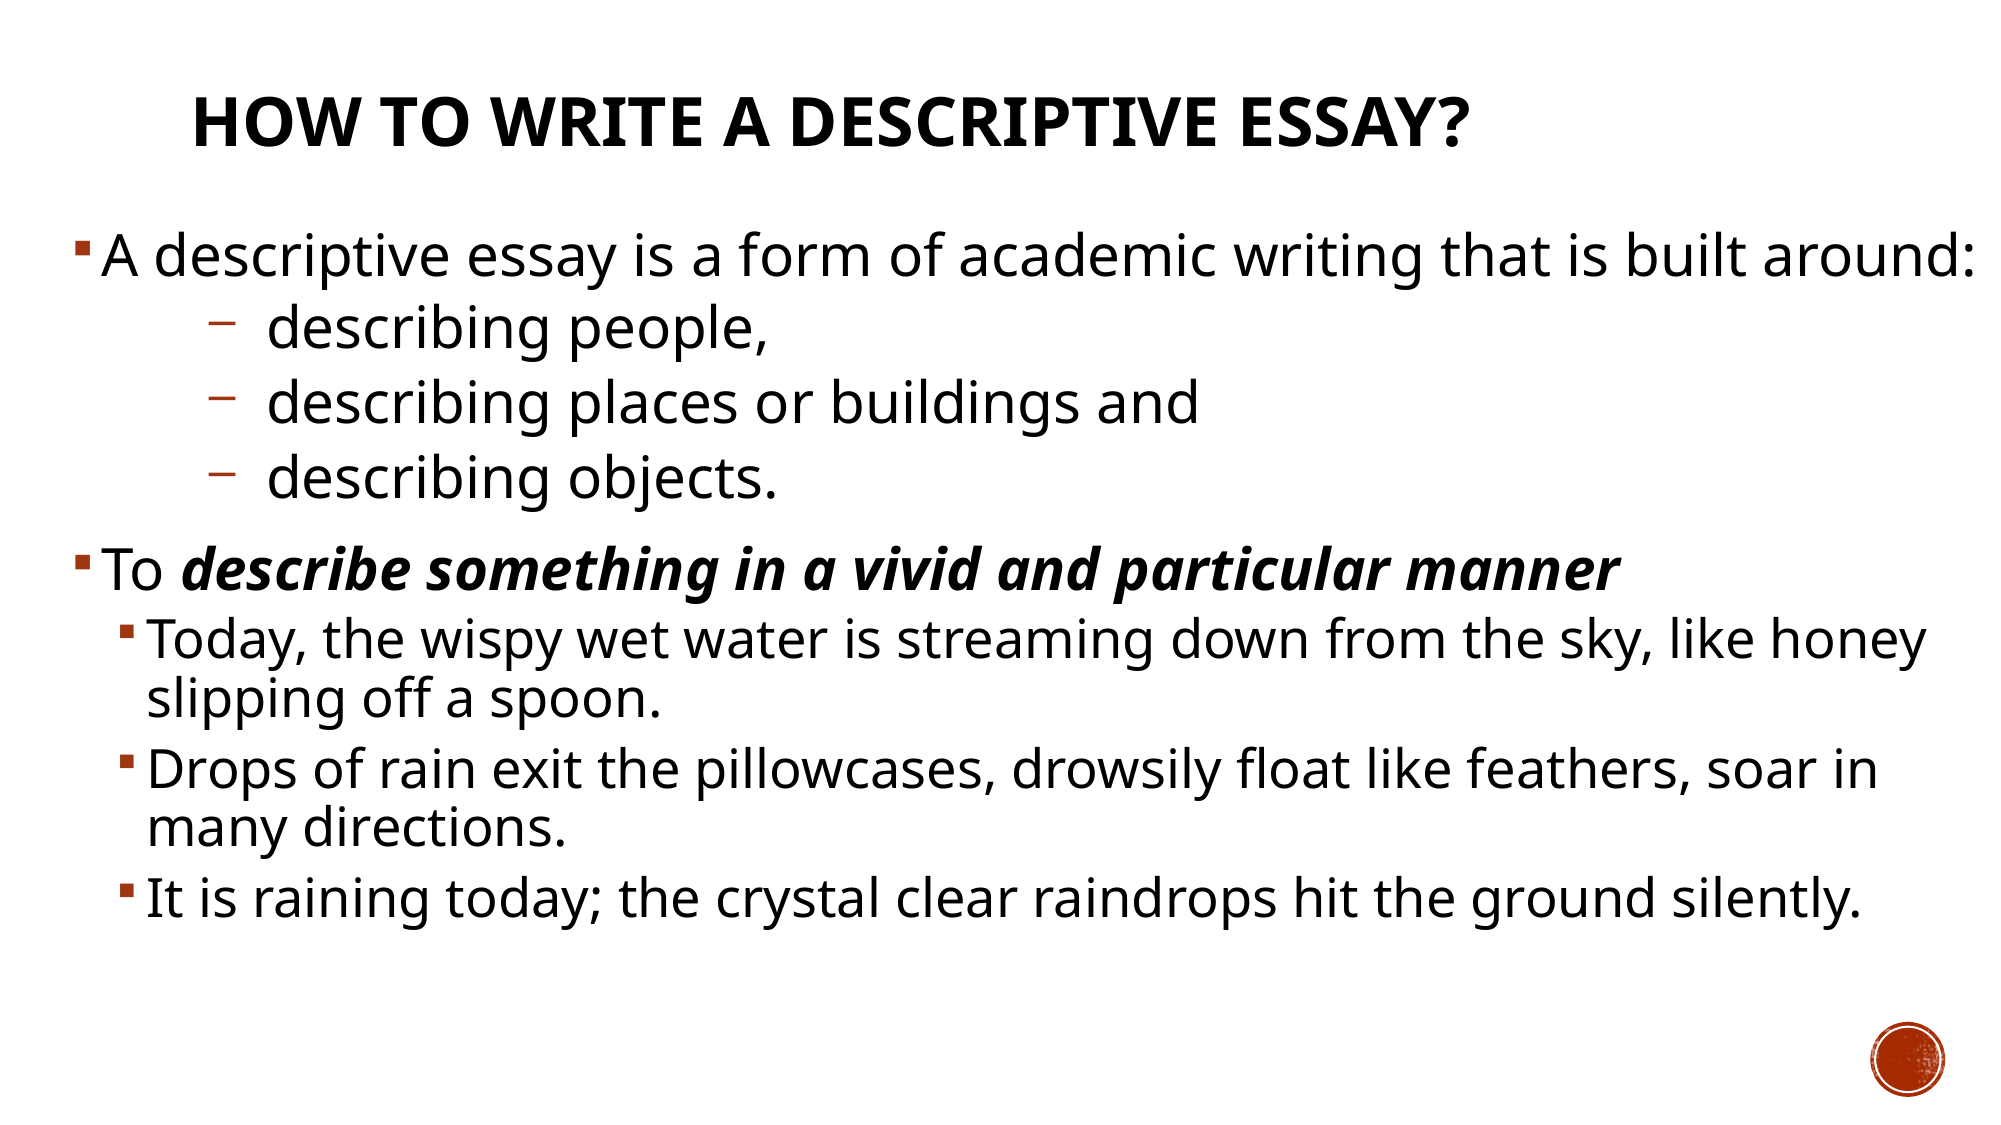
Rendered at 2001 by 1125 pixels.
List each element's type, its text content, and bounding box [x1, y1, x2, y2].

title How to Write a Descriptive Essay? [175, 79, 1826, 169]
list A descriptive essay is a form of academic writing that is built around: describing people, describing places or buildings and describing objects. To describe something in a vivid and particular manner Today, the wispy wet water is streaming down from the sky, like honey slipping off a spoon. Drops of rain exit the pillowcases, drowsily float like feathers, soar in many directions. It is raining today; the crystal clear raindrops hit the ground silently. [56, 219, 2000, 1125]
